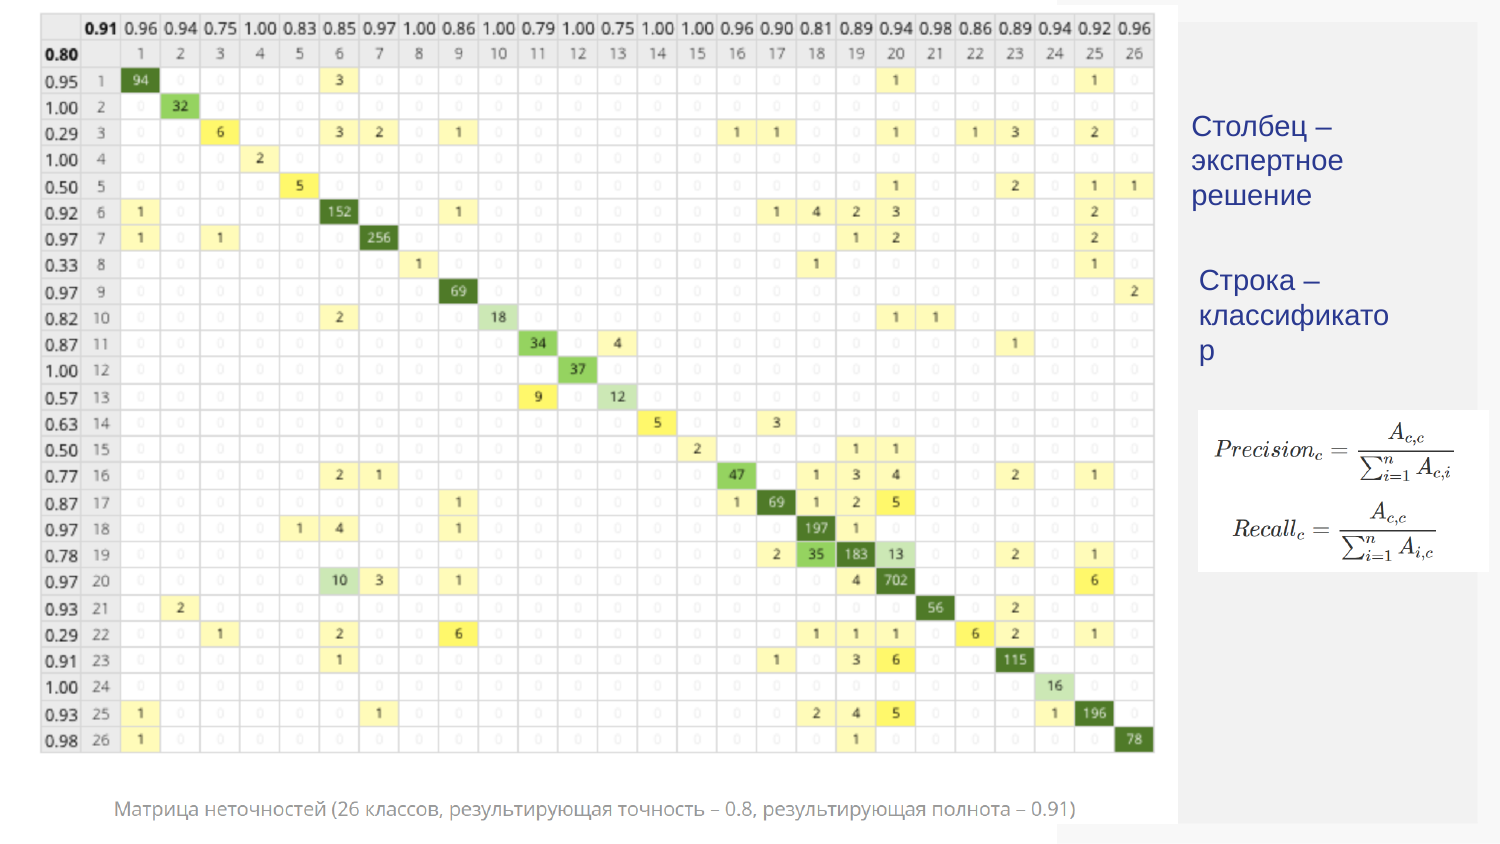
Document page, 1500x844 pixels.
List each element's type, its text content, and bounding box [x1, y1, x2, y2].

text_box Столбец – экспертное решение [1183, 101, 1483, 218]
picture [1198, 409, 1489, 573]
picture [17, 4, 1179, 824]
text_box Строка – классификатор [1187, 255, 1415, 372]
